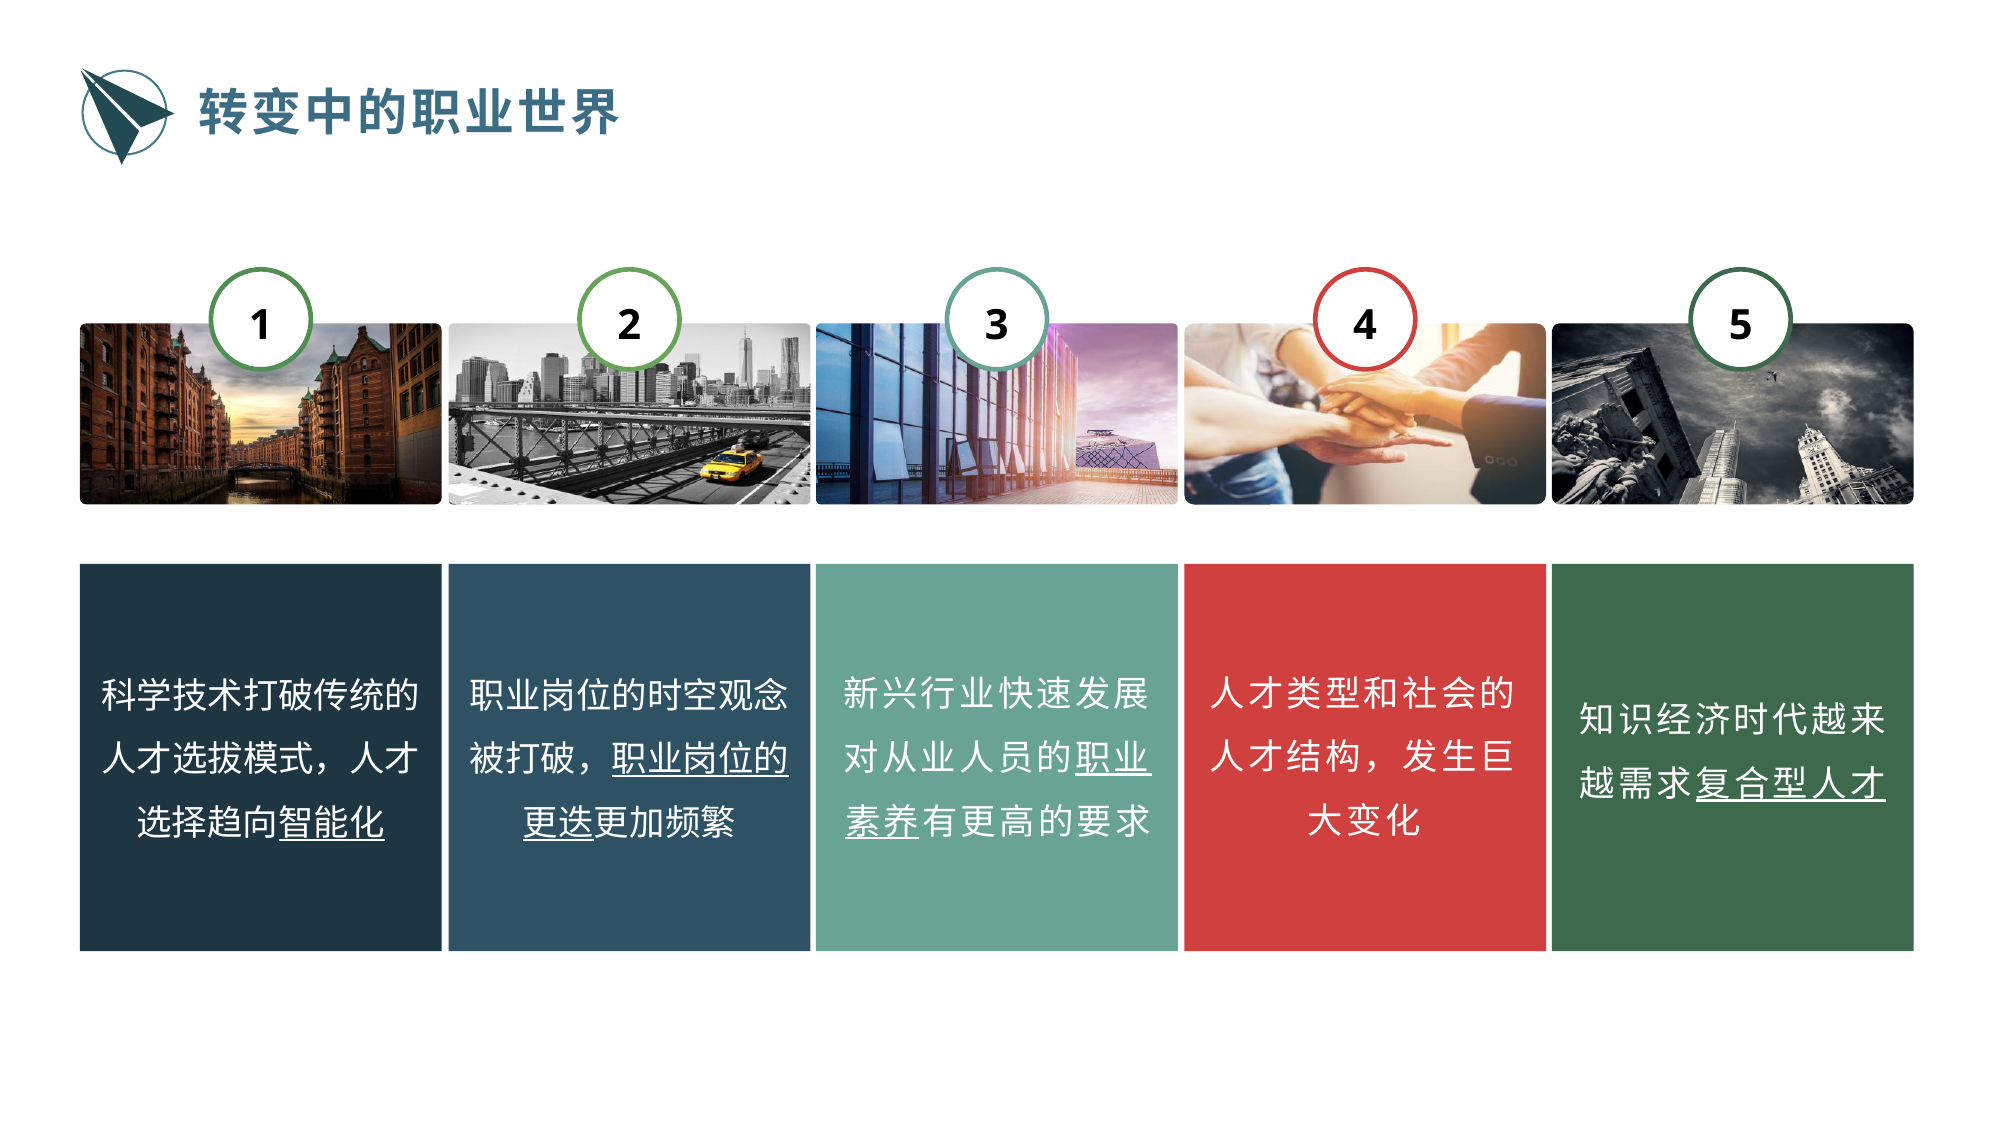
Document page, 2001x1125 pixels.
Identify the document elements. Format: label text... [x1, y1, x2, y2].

text_box [447, 322, 812, 506]
text_box 科学技术打破传统的人才选拔模式，人才选择趋向智能化 [79, 651, 442, 816]
text_box 知识经济时代越来 越需求复合型人才 [1551, 675, 1914, 841]
text_box [1689, 277, 1711, 323]
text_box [80, 68, 175, 165]
text_box 转变中的职业世界 [183, 72, 1184, 148]
text_box [815, 563, 1179, 952]
picture [1551, 323, 1914, 505]
text_box 职业岗位的时空观念被打破，职业岗位的更迭更加频繁 [448, 651, 811, 816]
text_box [448, 816, 811, 952]
text_box [79, 563, 442, 651]
text_box [448, 563, 811, 651]
text_box [945, 278, 967, 323]
text_box [1551, 563, 1914, 675]
text_box [1343, 268, 1387, 273]
text_box 人才类型和社会的人才结构，发生巨大变化 [1184, 649, 1544, 814]
picture [79, 323, 442, 505]
text_box [1770, 277, 1792, 323]
text_box [1027, 278, 1049, 323]
text_box [578, 277, 681, 371]
text_box [1551, 841, 1914, 952]
text_box [1183, 563, 1547, 952]
text_box 新兴行业快速发展对从业人员的职业素养有更高的要求 [817, 649, 1179, 814]
picture [815, 323, 1178, 505]
text_box [79, 816, 442, 952]
text_box [975, 268, 1019, 273]
text_box 5 [1711, 273, 1770, 323]
text_box 3 [967, 273, 1027, 323]
text_box 4 [1335, 273, 1395, 357]
text_box [1719, 268, 1763, 273]
text_box [1314, 277, 1417, 371]
text_box [239, 268, 283, 273]
text_box [608, 268, 651, 273]
text_box [1183, 322, 1548, 506]
text_box 1 [231, 273, 291, 323]
text_box [291, 278, 312, 323]
text_box [209, 277, 231, 323]
text_box 2 [600, 273, 659, 357]
